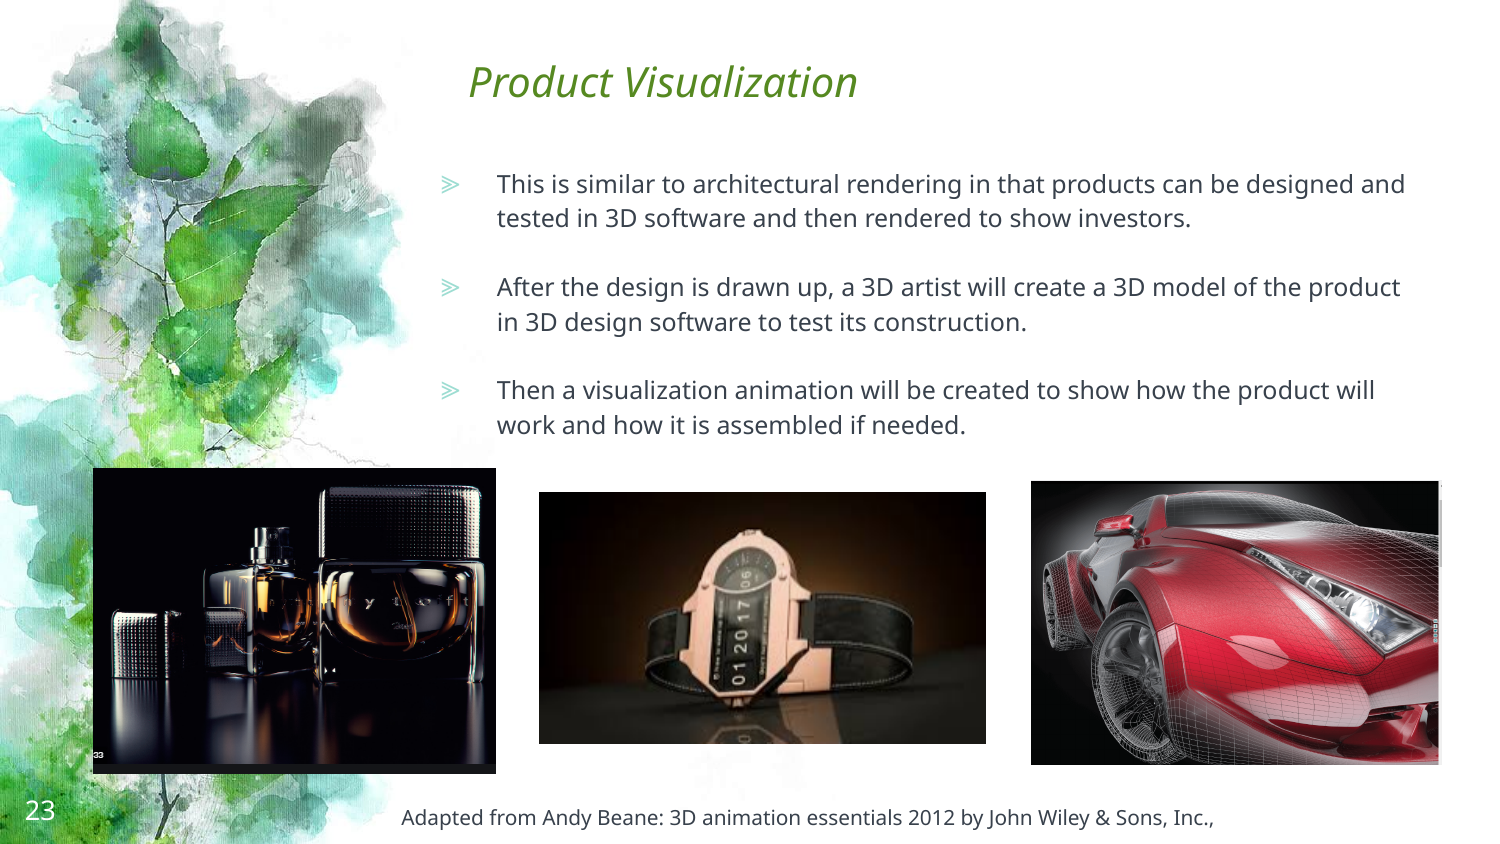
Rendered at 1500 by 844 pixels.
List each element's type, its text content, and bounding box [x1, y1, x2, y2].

title Product Visualization [468, 23, 1425, 106]
slide_number 23 [24, 779, 115, 844]
picture [0, 0, 1500, 844]
text_box Adapted from Andy Beane: 3D animation essentials 2012 by John Wiley & Sons, Inc., [386, 796, 1278, 832]
list This is similar to architectural rendering in that products can be designed and tested in 3D software and then rendered to show investors. After the design is drawn up, a 3D artist will create a 3D model of the product in 3D design software to test its construction. Then a visualization animation will be created to show how the product will work and how it is assembled if needed. [421, 164, 1430, 732]
